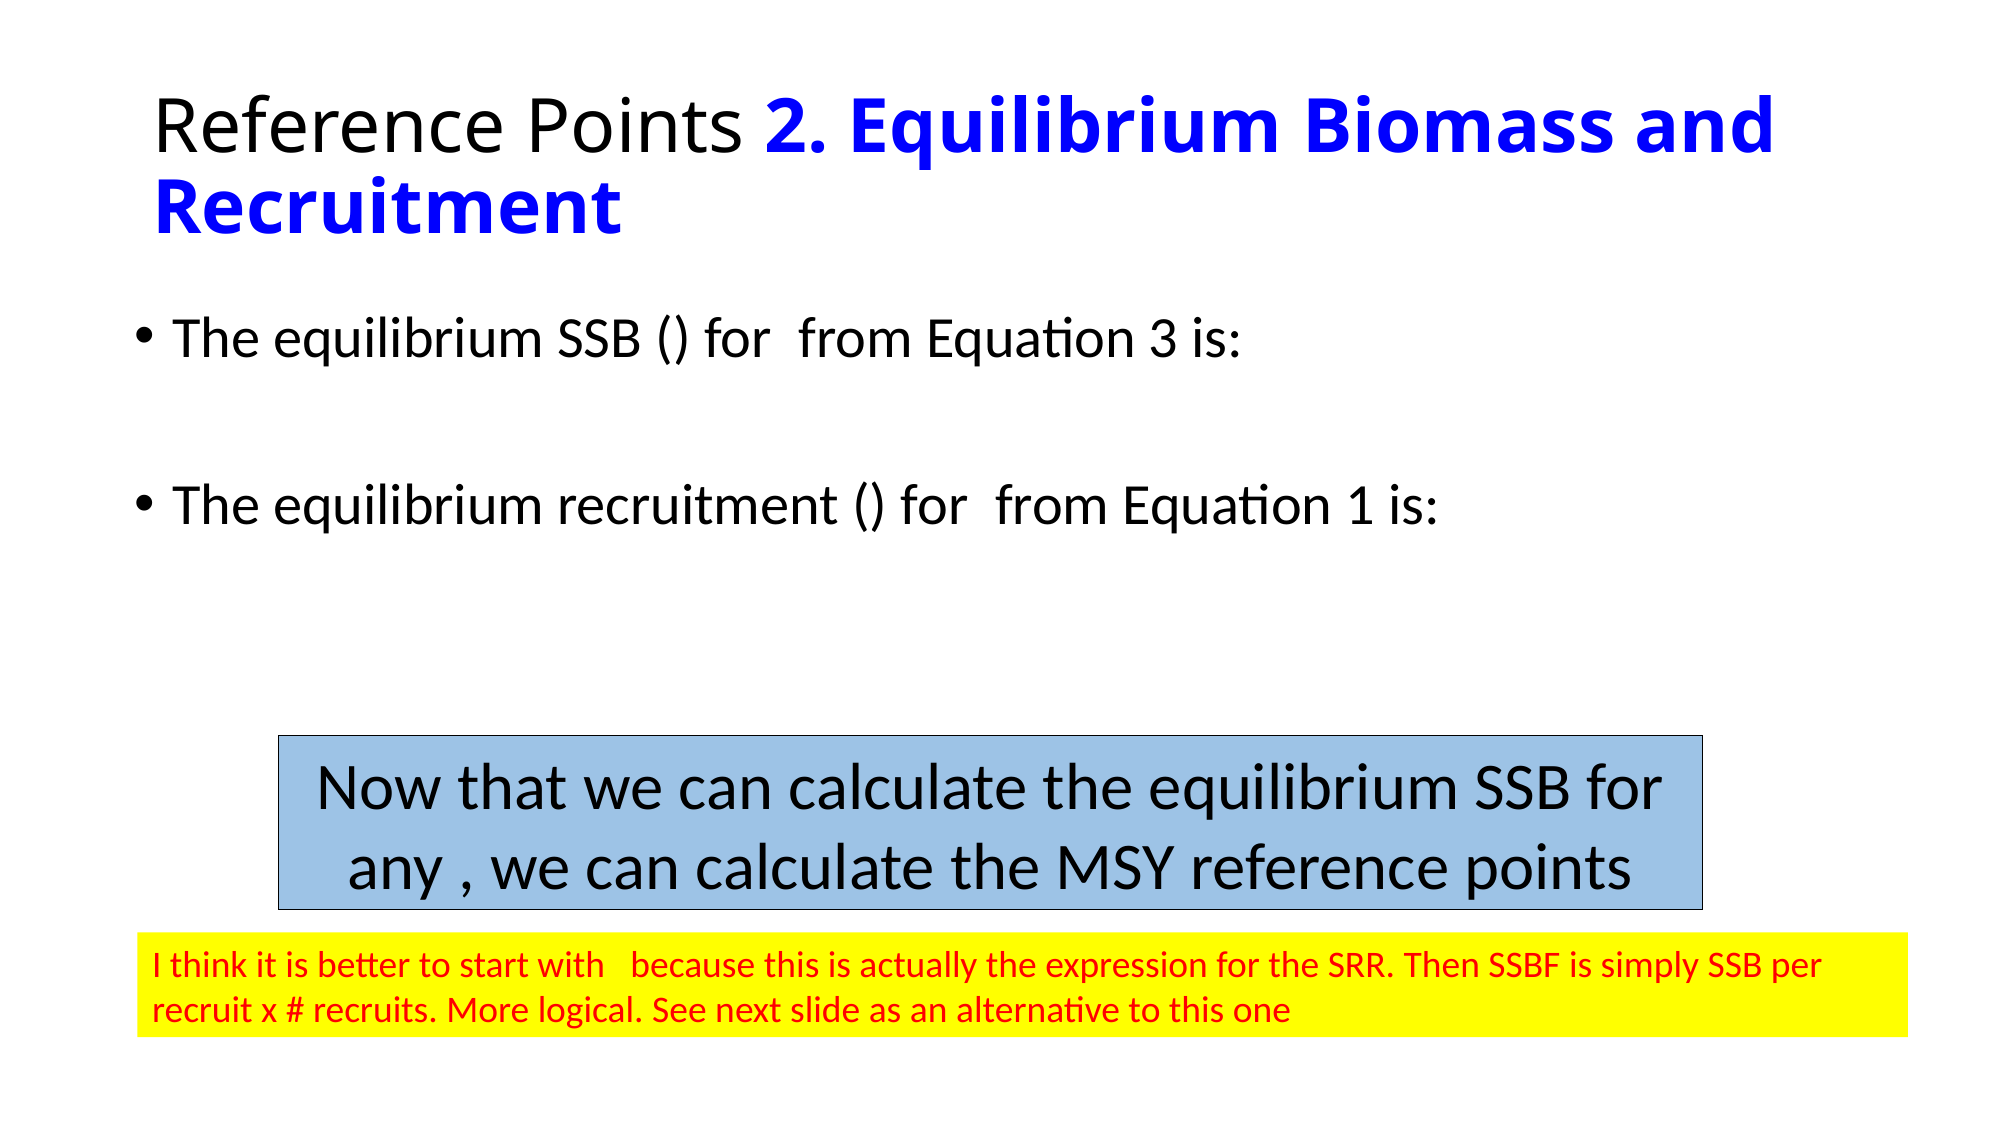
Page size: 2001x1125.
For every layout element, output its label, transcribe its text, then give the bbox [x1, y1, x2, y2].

title Reference Points 2. Equilibrium Biomass and Recruitment [137, 59, 1908, 278]
